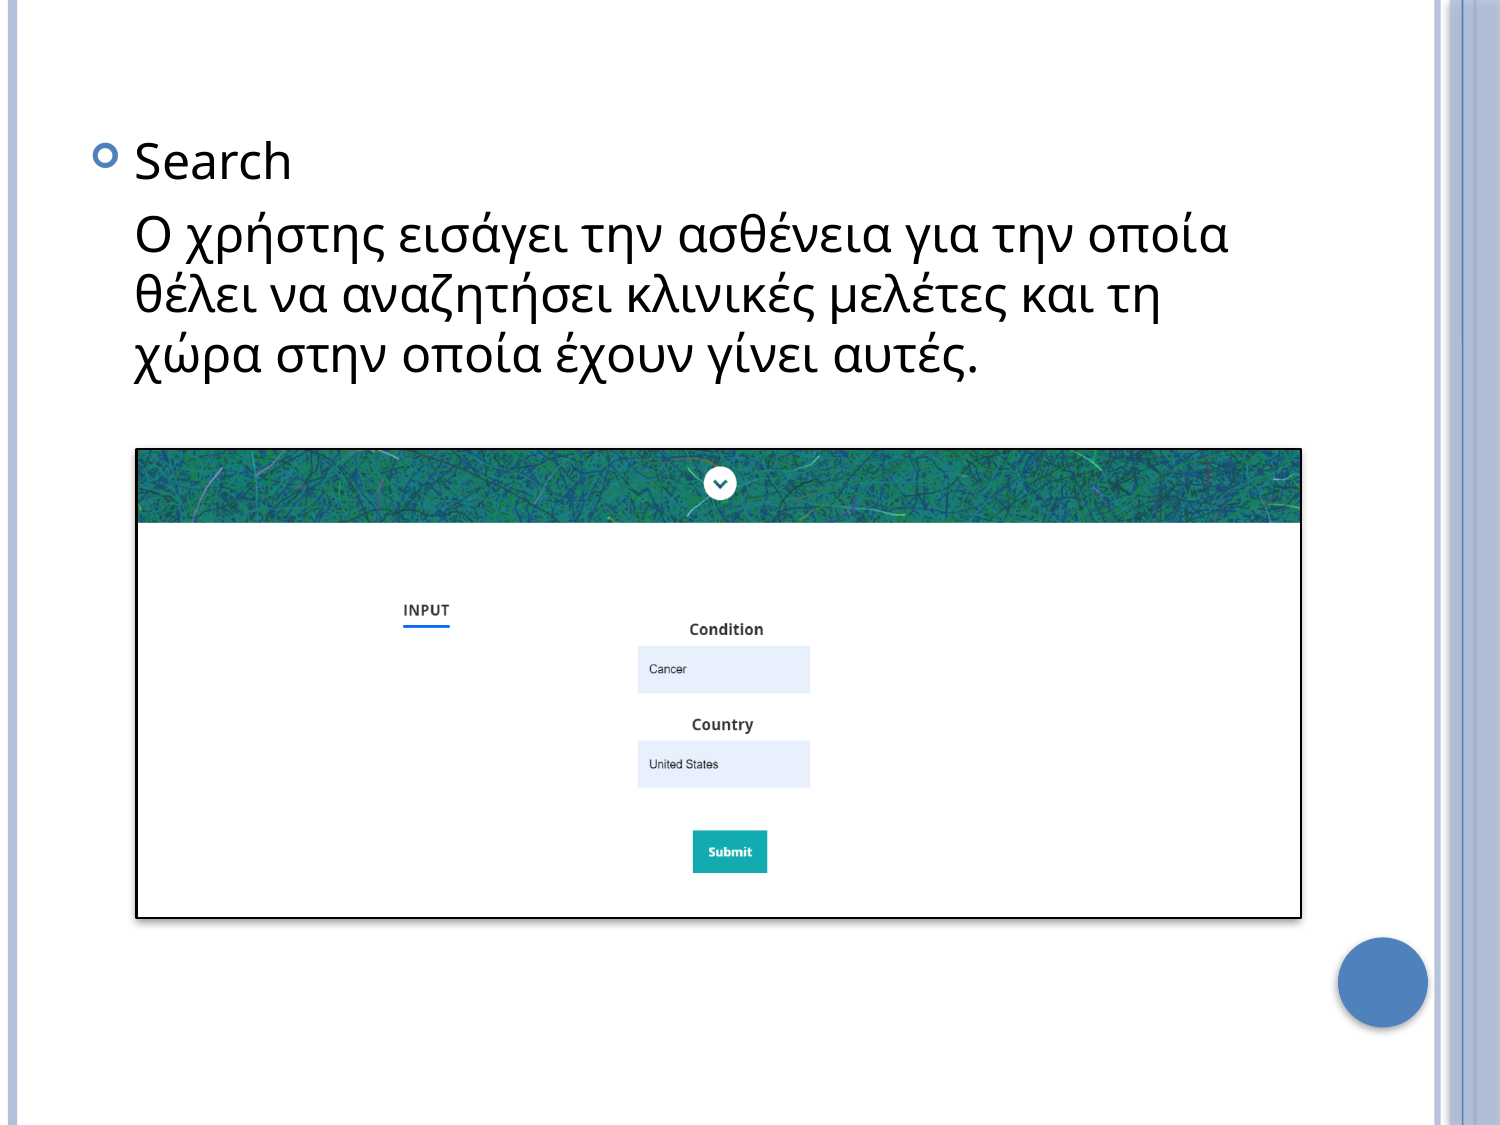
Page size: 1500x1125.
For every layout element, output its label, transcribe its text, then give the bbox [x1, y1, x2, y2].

list Search Ο χρήστης εισάγει την ασθένεια για την οποία θέλει να αναζητήσει κλινικές μελέτες και τη χώρα στην οποία έχουν γίνει αυτές. [75, 50, 1300, 1062]
picture [136, 449, 1301, 918]
